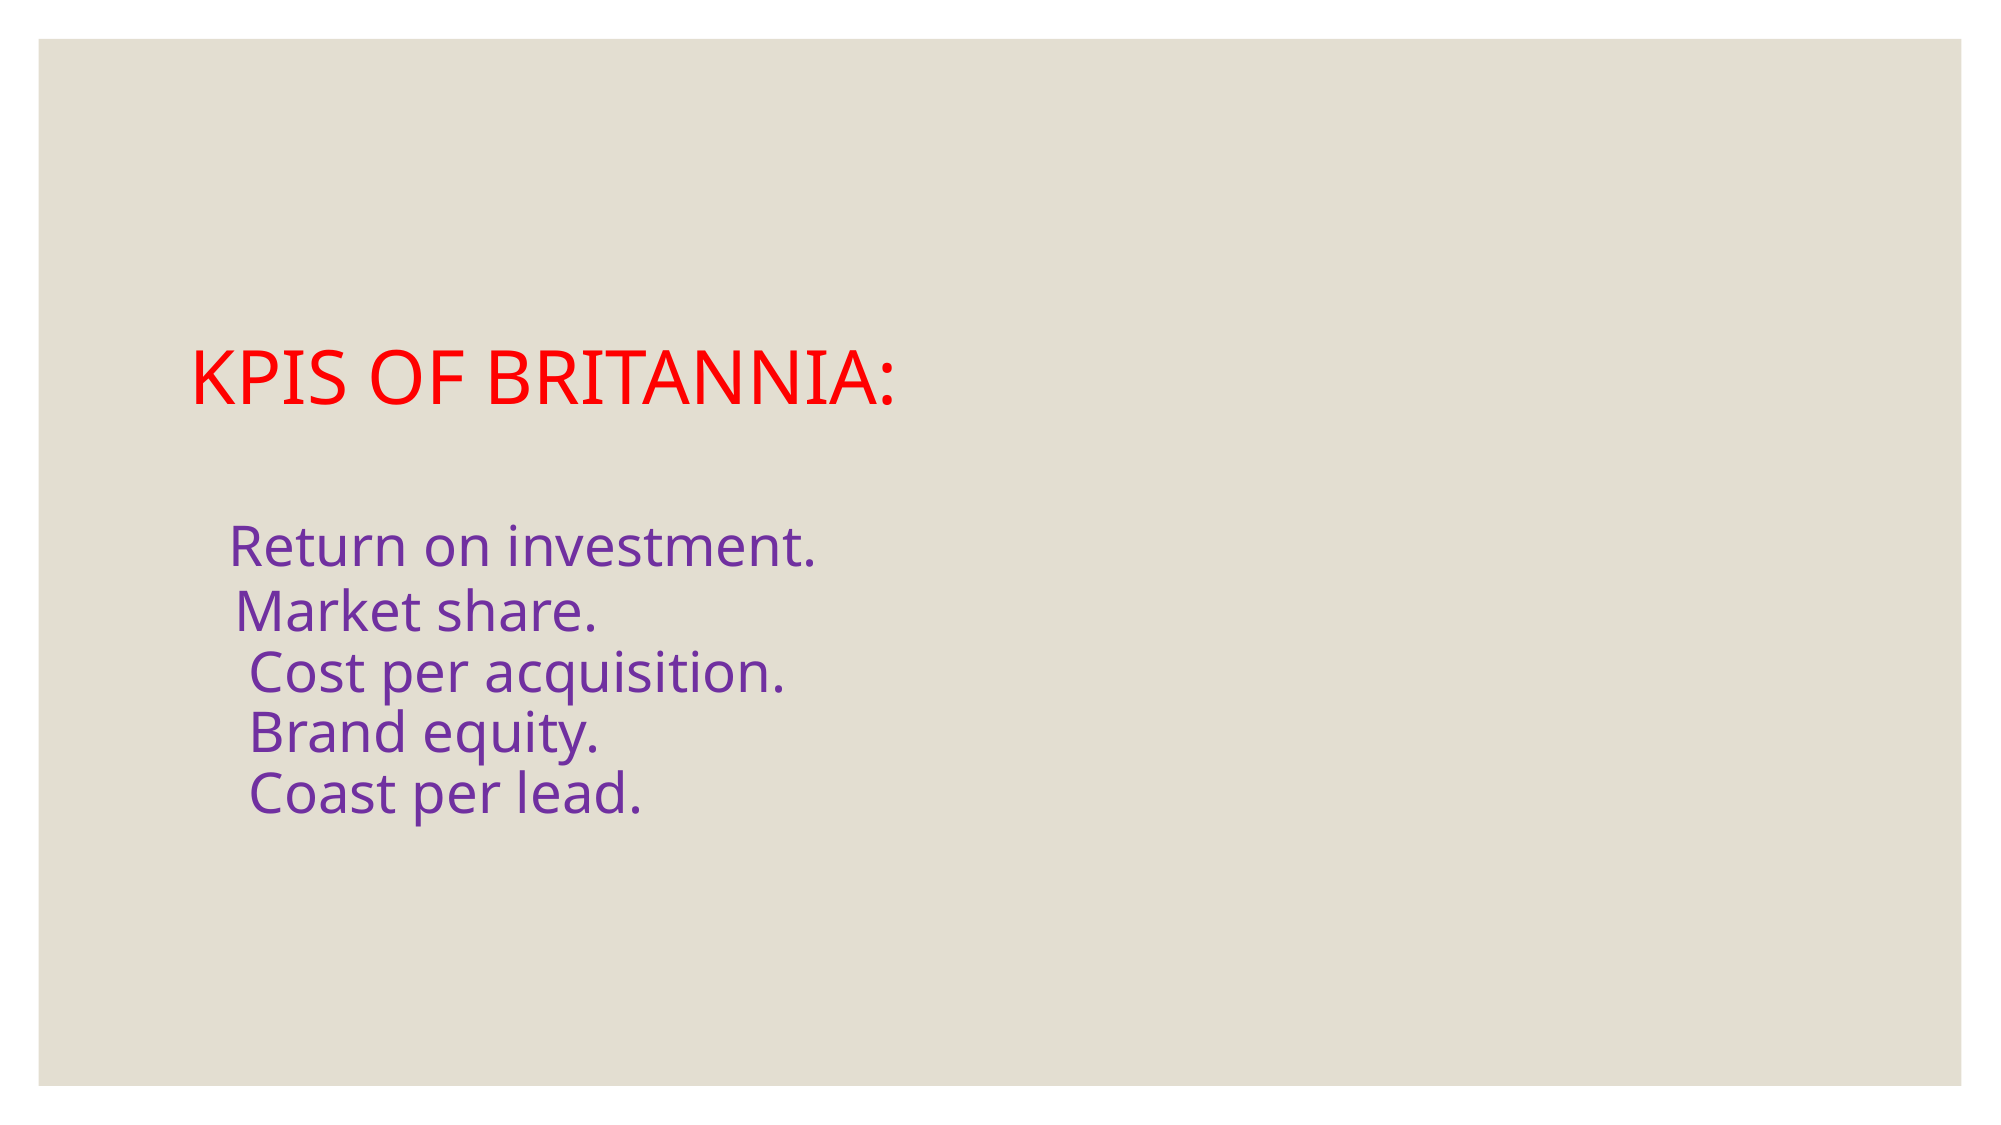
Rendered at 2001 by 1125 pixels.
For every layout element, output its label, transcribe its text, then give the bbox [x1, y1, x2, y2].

title KPIS OF BRITANNIA: Return on investment. Market share. Cost per acquisition. Brand equity. Coast per lead. [175, 330, 1825, 903]
